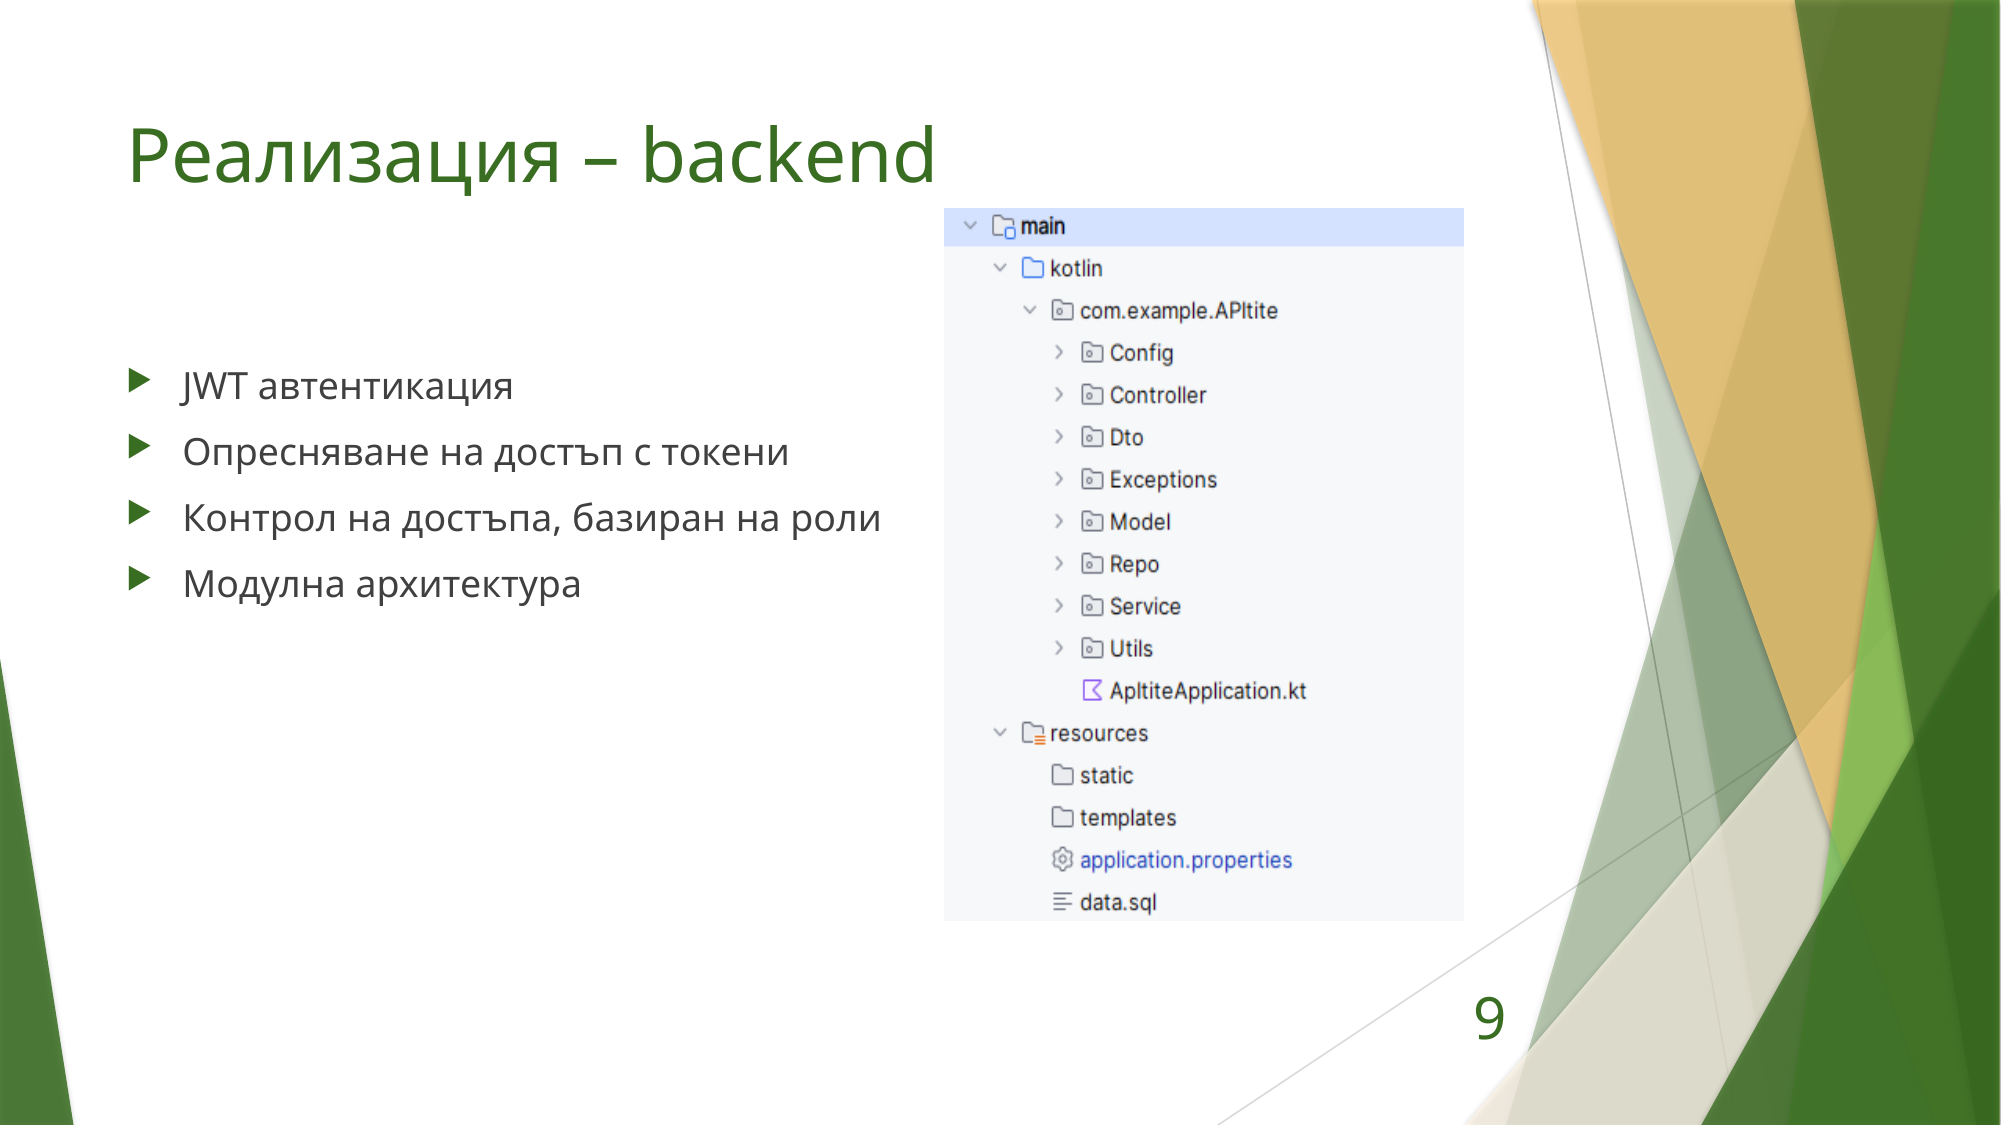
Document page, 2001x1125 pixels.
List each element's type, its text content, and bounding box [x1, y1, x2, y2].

title Реализация – backend [111, 99, 1522, 317]
picture [944, 207, 1464, 922]
slide_number 9 [1409, 991, 1522, 1051]
list JWT автентикация Опресняване на достъп с токени Контрол на достъпа, базиран на роли Модулна архитектура [111, 354, 1522, 992]
